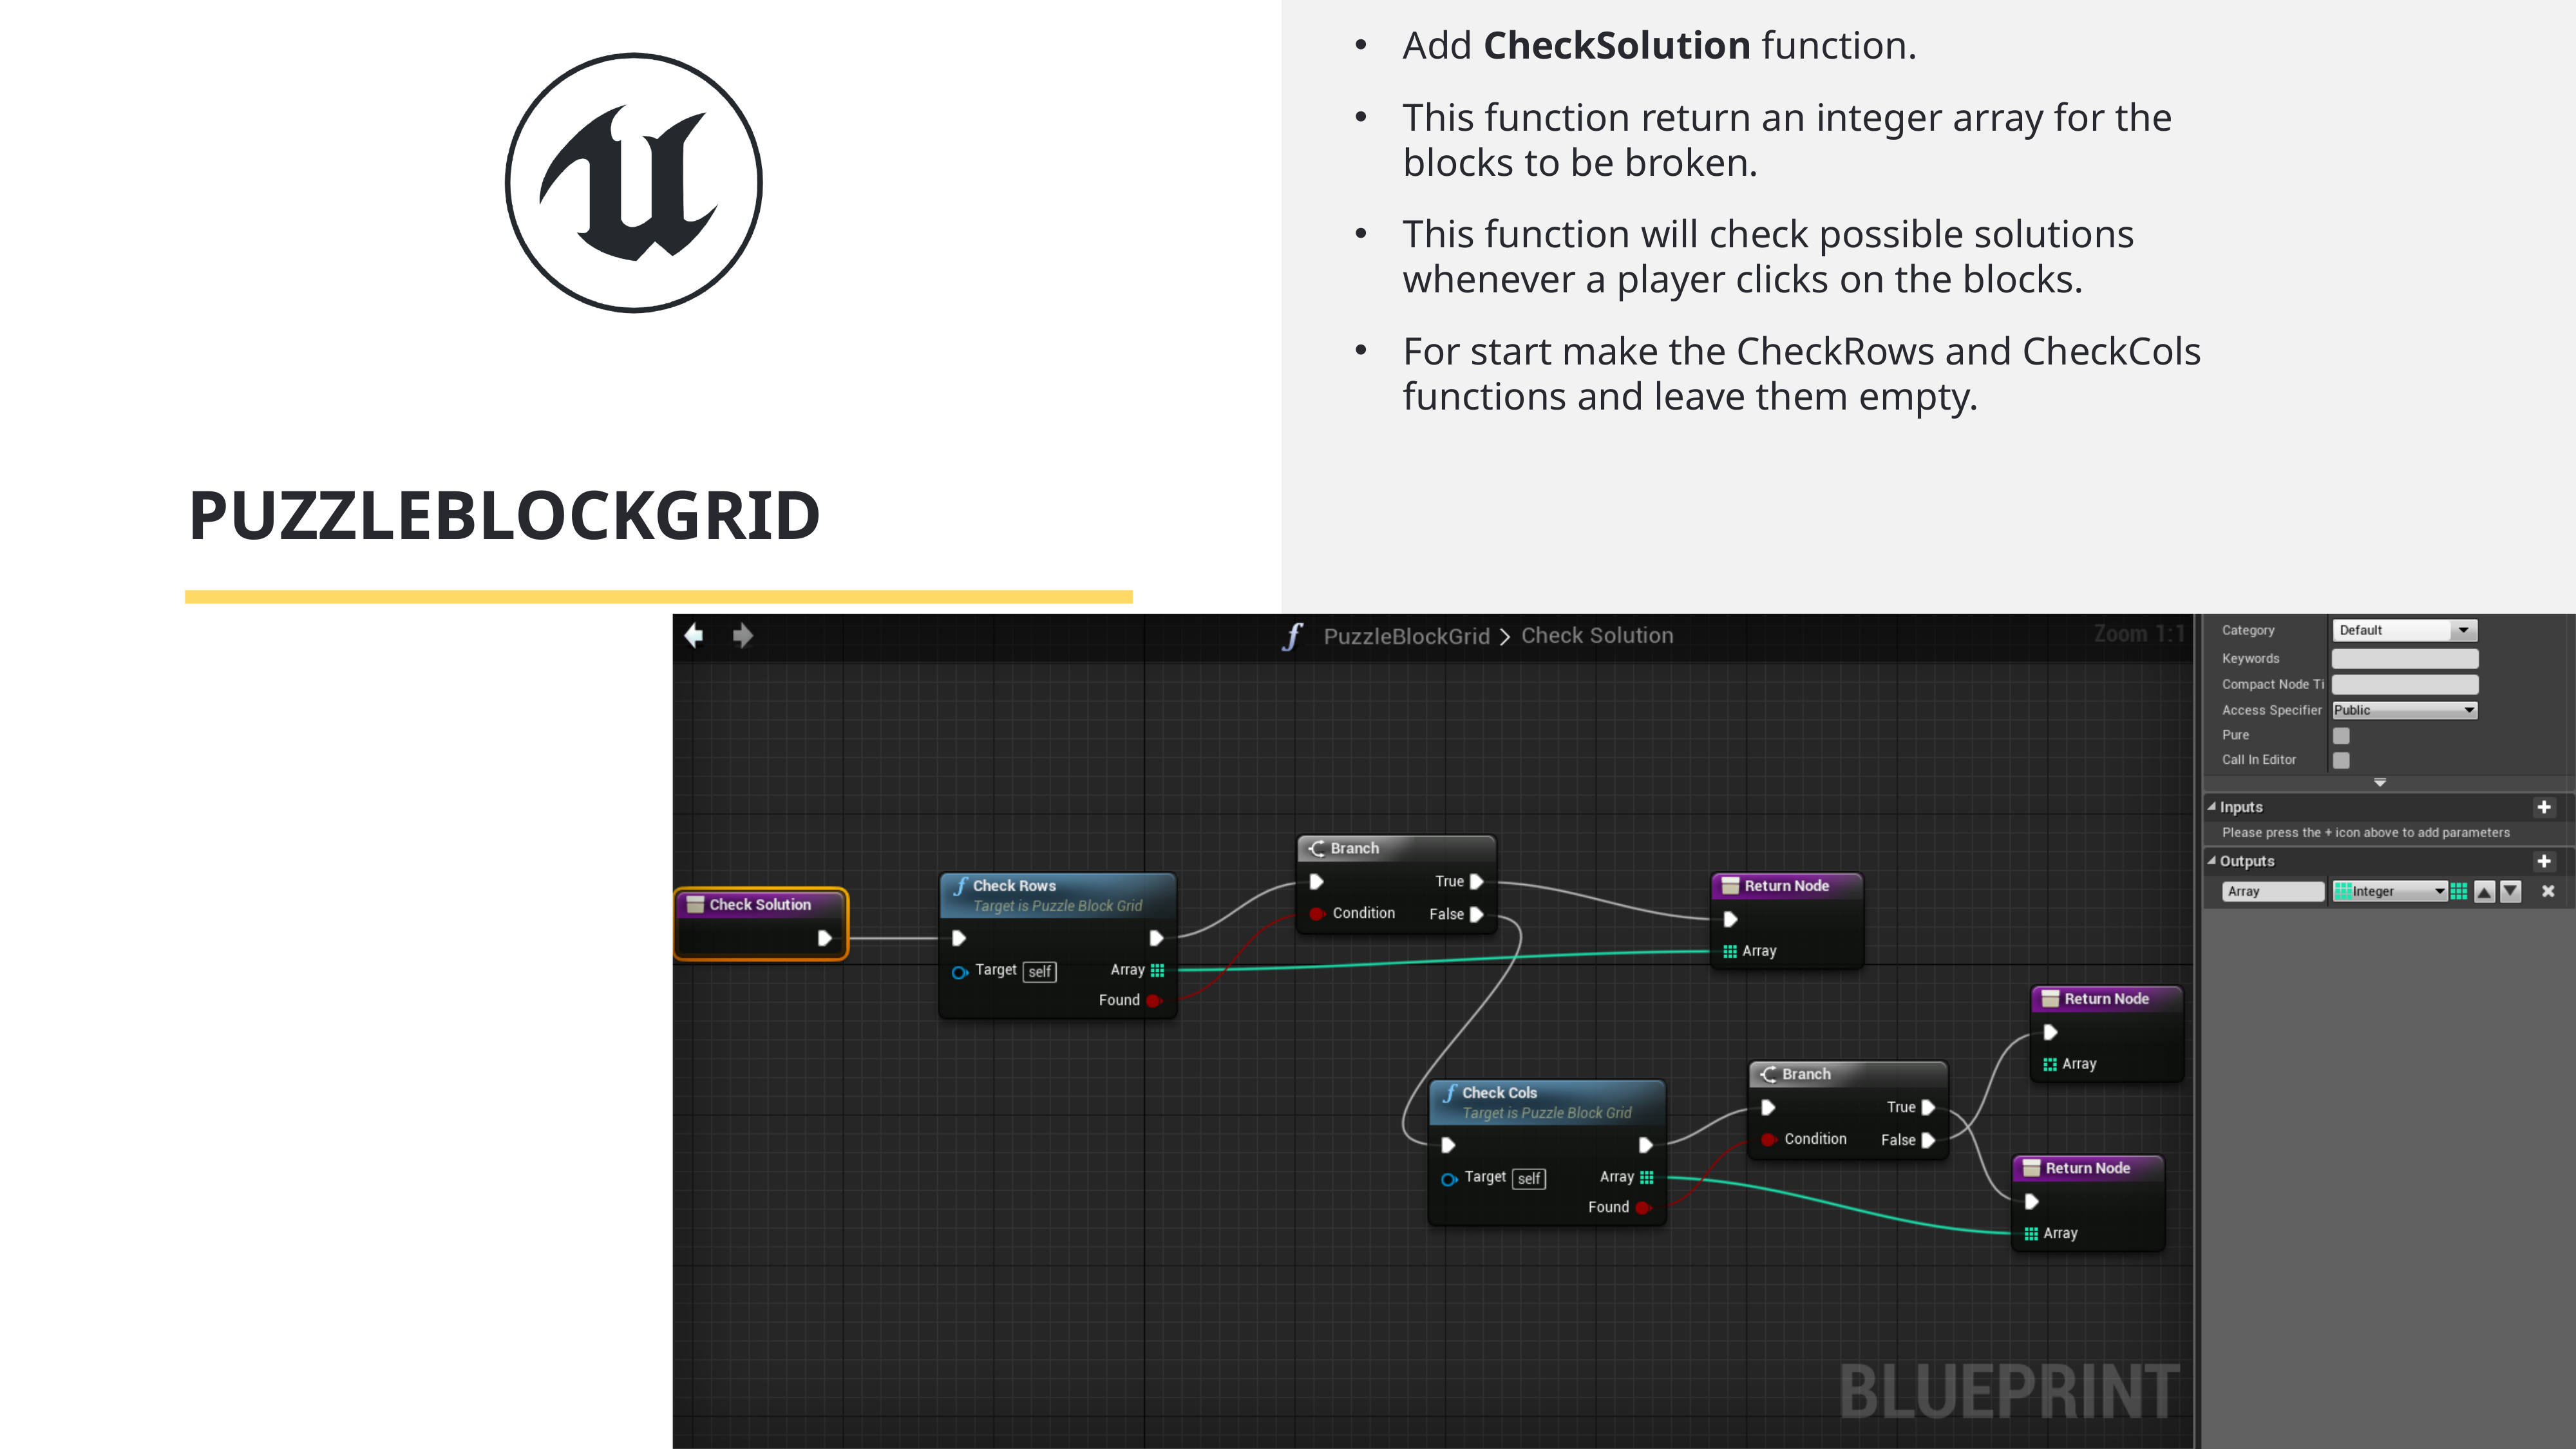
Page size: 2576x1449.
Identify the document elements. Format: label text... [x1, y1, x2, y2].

picture [672, 614, 2576, 1449]
list Add CheckSolution function. This function return an integer array for the blocks to be broken. This function will check possible solutions whenever a player clicks on the blocks. For start make the CheckRows and CheckCols functions and leave them empty. [1345, 16, 2301, 466]
picture [495, 43, 773, 97]
title PUZZLEBLOCKGRID [177, 97, 1133, 558]
